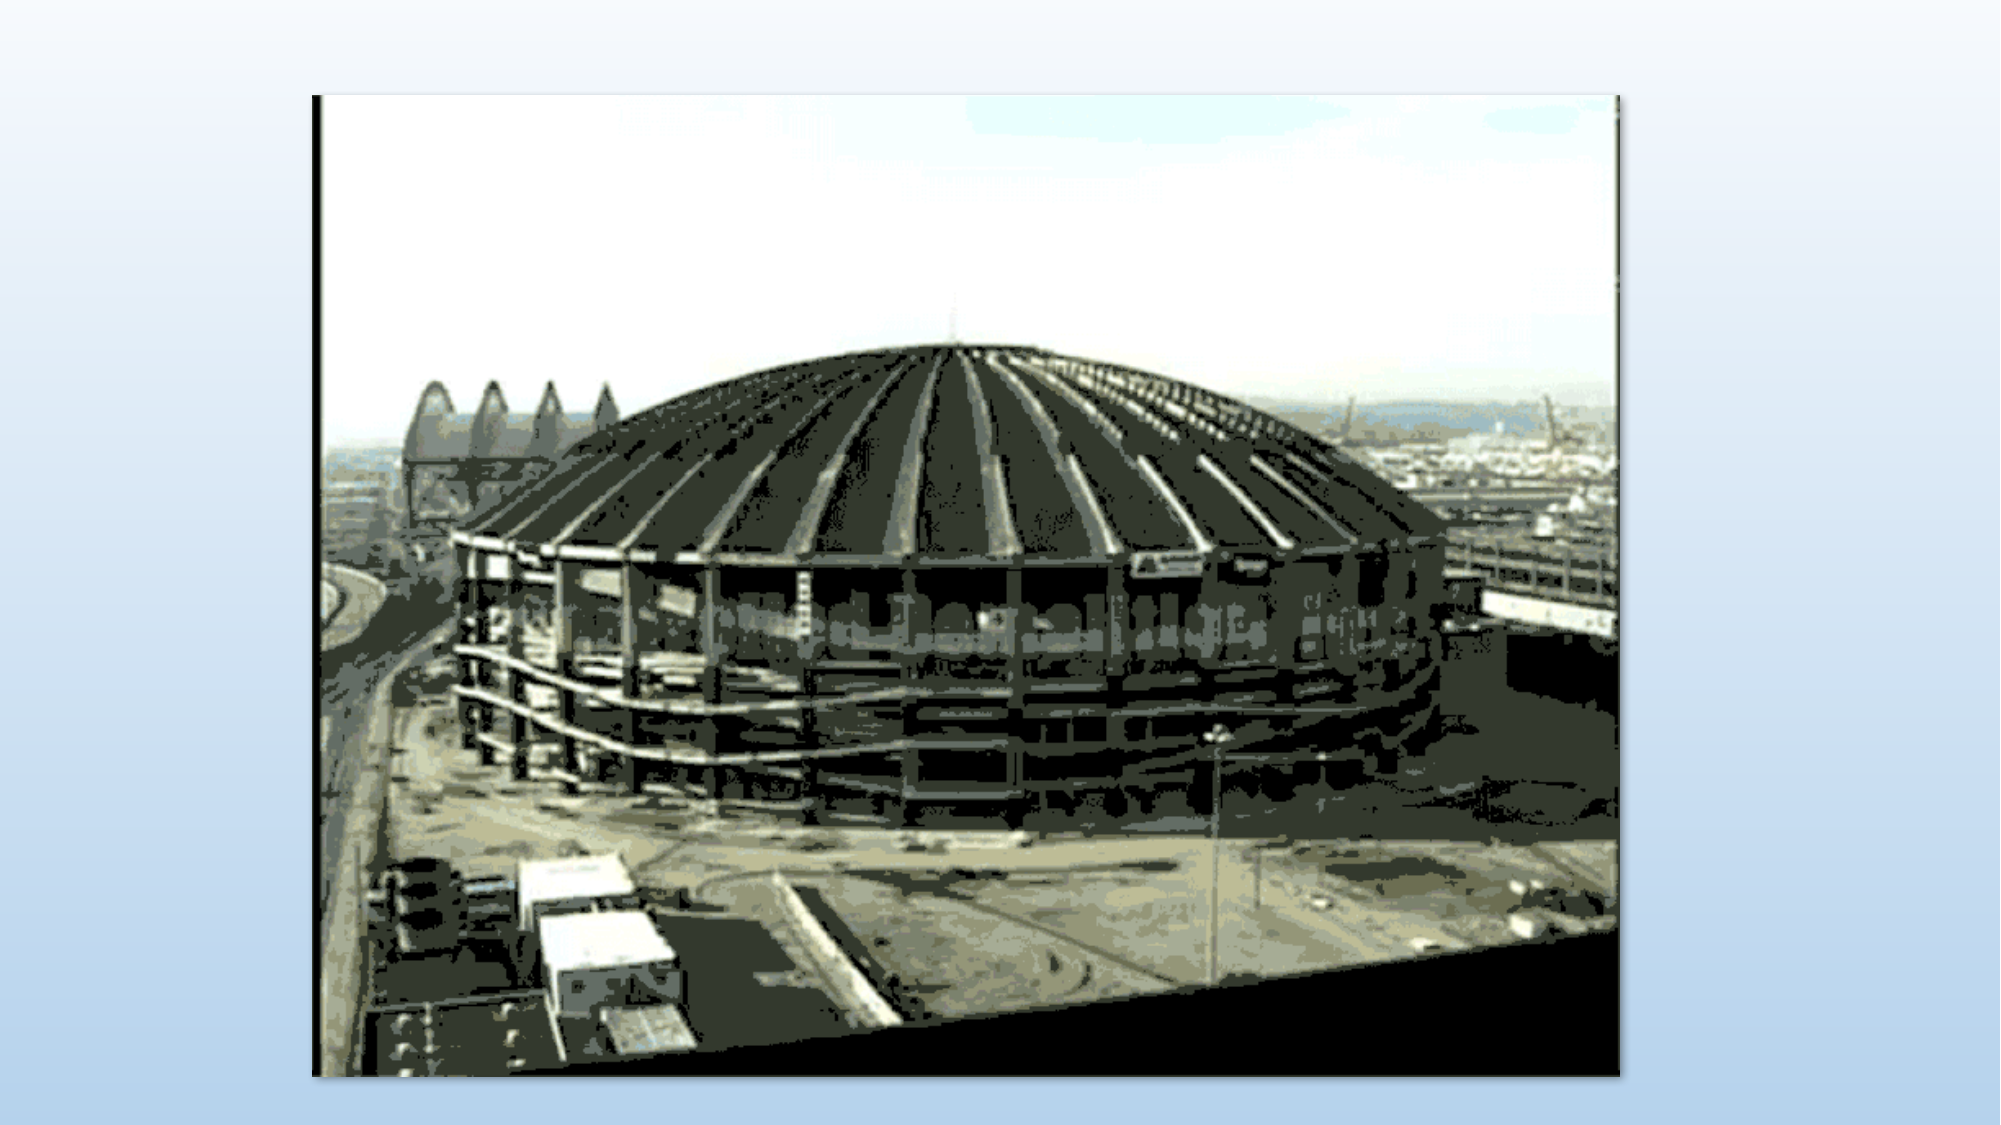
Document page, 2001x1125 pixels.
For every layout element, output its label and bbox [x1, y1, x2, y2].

picture [312, 95, 1620, 1077]
